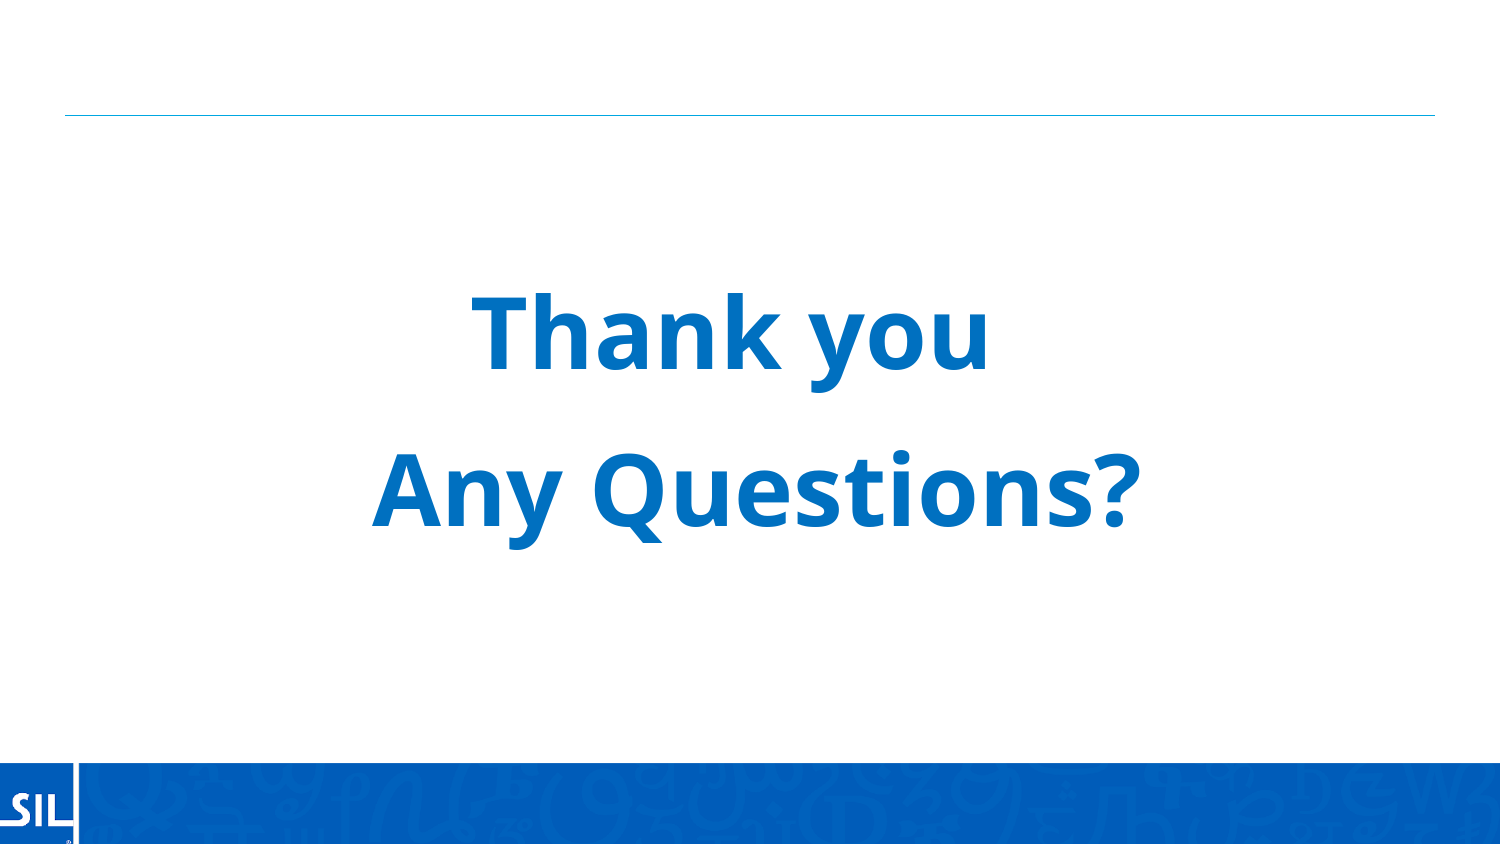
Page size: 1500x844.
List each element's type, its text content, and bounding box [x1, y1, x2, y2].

picture [0, 763, 1500, 844]
text_box Any Questions? [73, 410, 1443, 588]
title Thank you [60, 254, 1430, 432]
